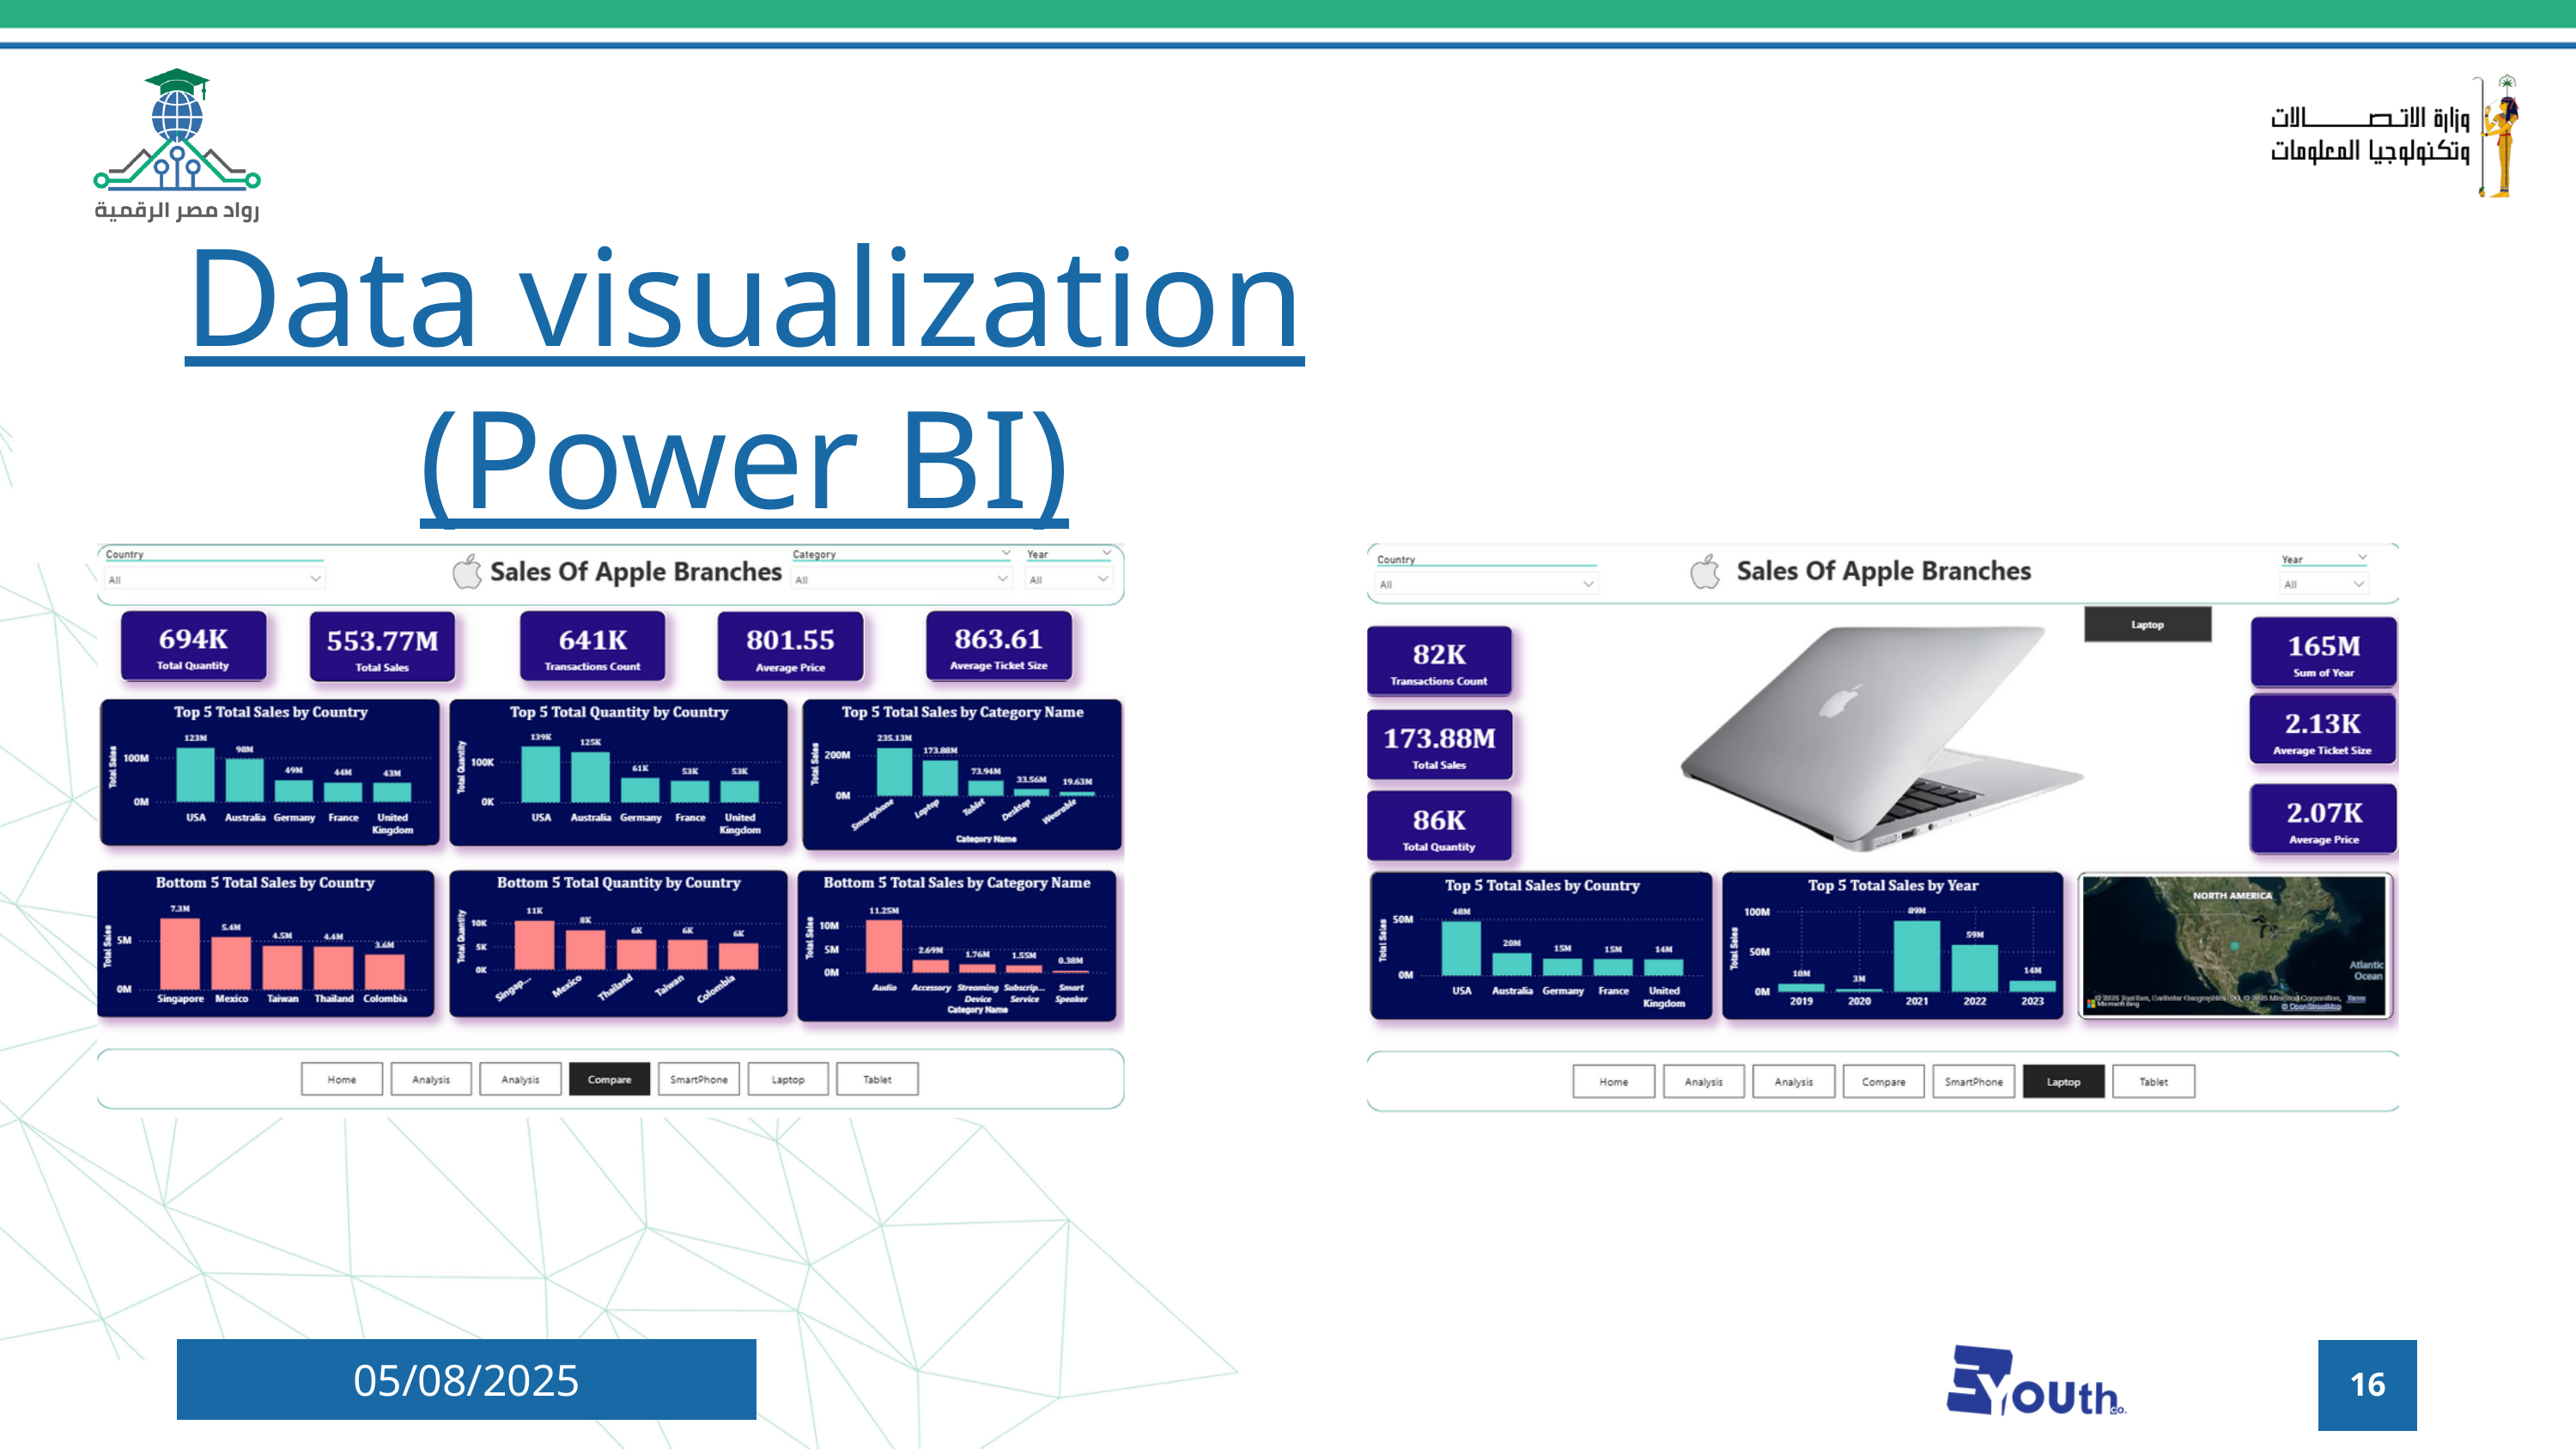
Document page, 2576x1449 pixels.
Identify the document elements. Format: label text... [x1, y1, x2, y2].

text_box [176, 1342, 757, 1421]
text_box [1367, 543, 2399, 1115]
text_box [1941, 1343, 2133, 1420]
text_box [2263, 70, 2535, 205]
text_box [2318, 1338, 2418, 1432]
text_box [176, 1338, 757, 1342]
text_box [19, 0, 335, 210]
text_box Data visualization (Power BI) [19, 210, 1470, 537]
text_box [0, 0, 2576, 1449]
text_box [97, 543, 1125, 1118]
